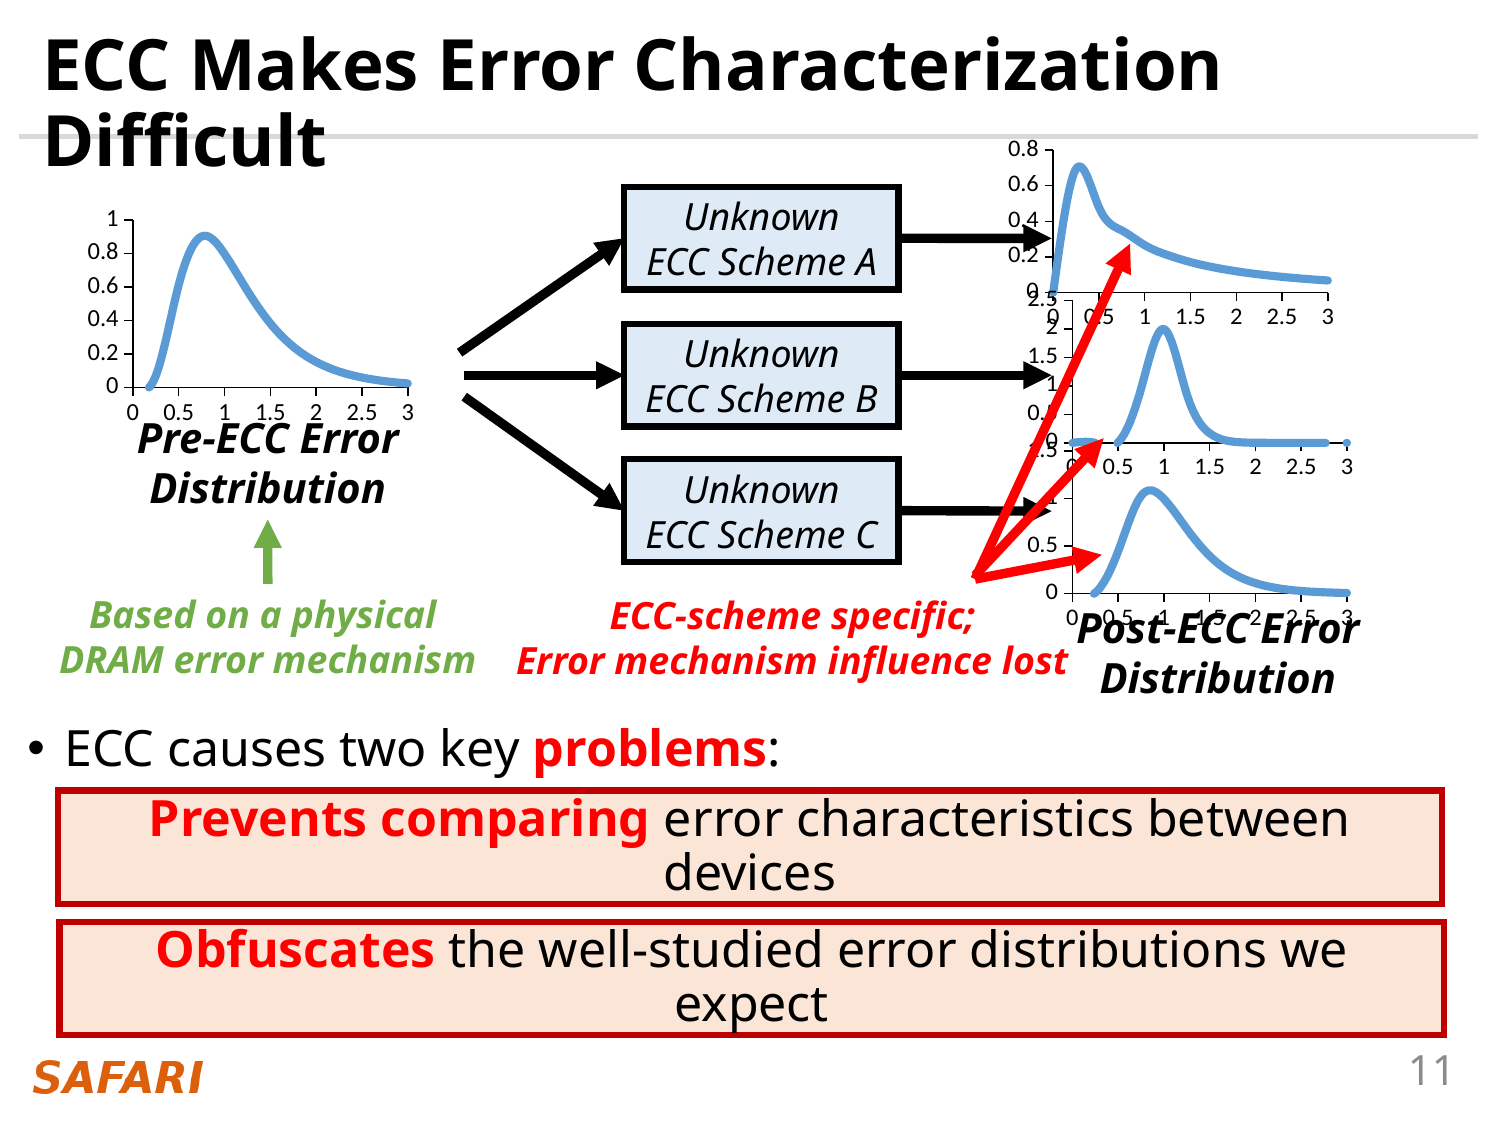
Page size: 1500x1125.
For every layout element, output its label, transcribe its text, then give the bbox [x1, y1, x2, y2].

title ECC Makes Error Characterization Difficult [27, 21, 1487, 122]
text_box Obfuscates the well-studied error distributions we expect [58, 921, 1445, 1036]
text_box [38, 520, 483, 690]
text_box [898, 135, 1398, 711]
text_box Prevents comparing error characteristics between devices [57, 789, 1443, 905]
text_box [77, 204, 448, 520]
list ECC causes two key problems: [12, 715, 1487, 933]
picture [31, 1051, 209, 1104]
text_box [459, 186, 898, 520]
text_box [483, 243, 1130, 691]
